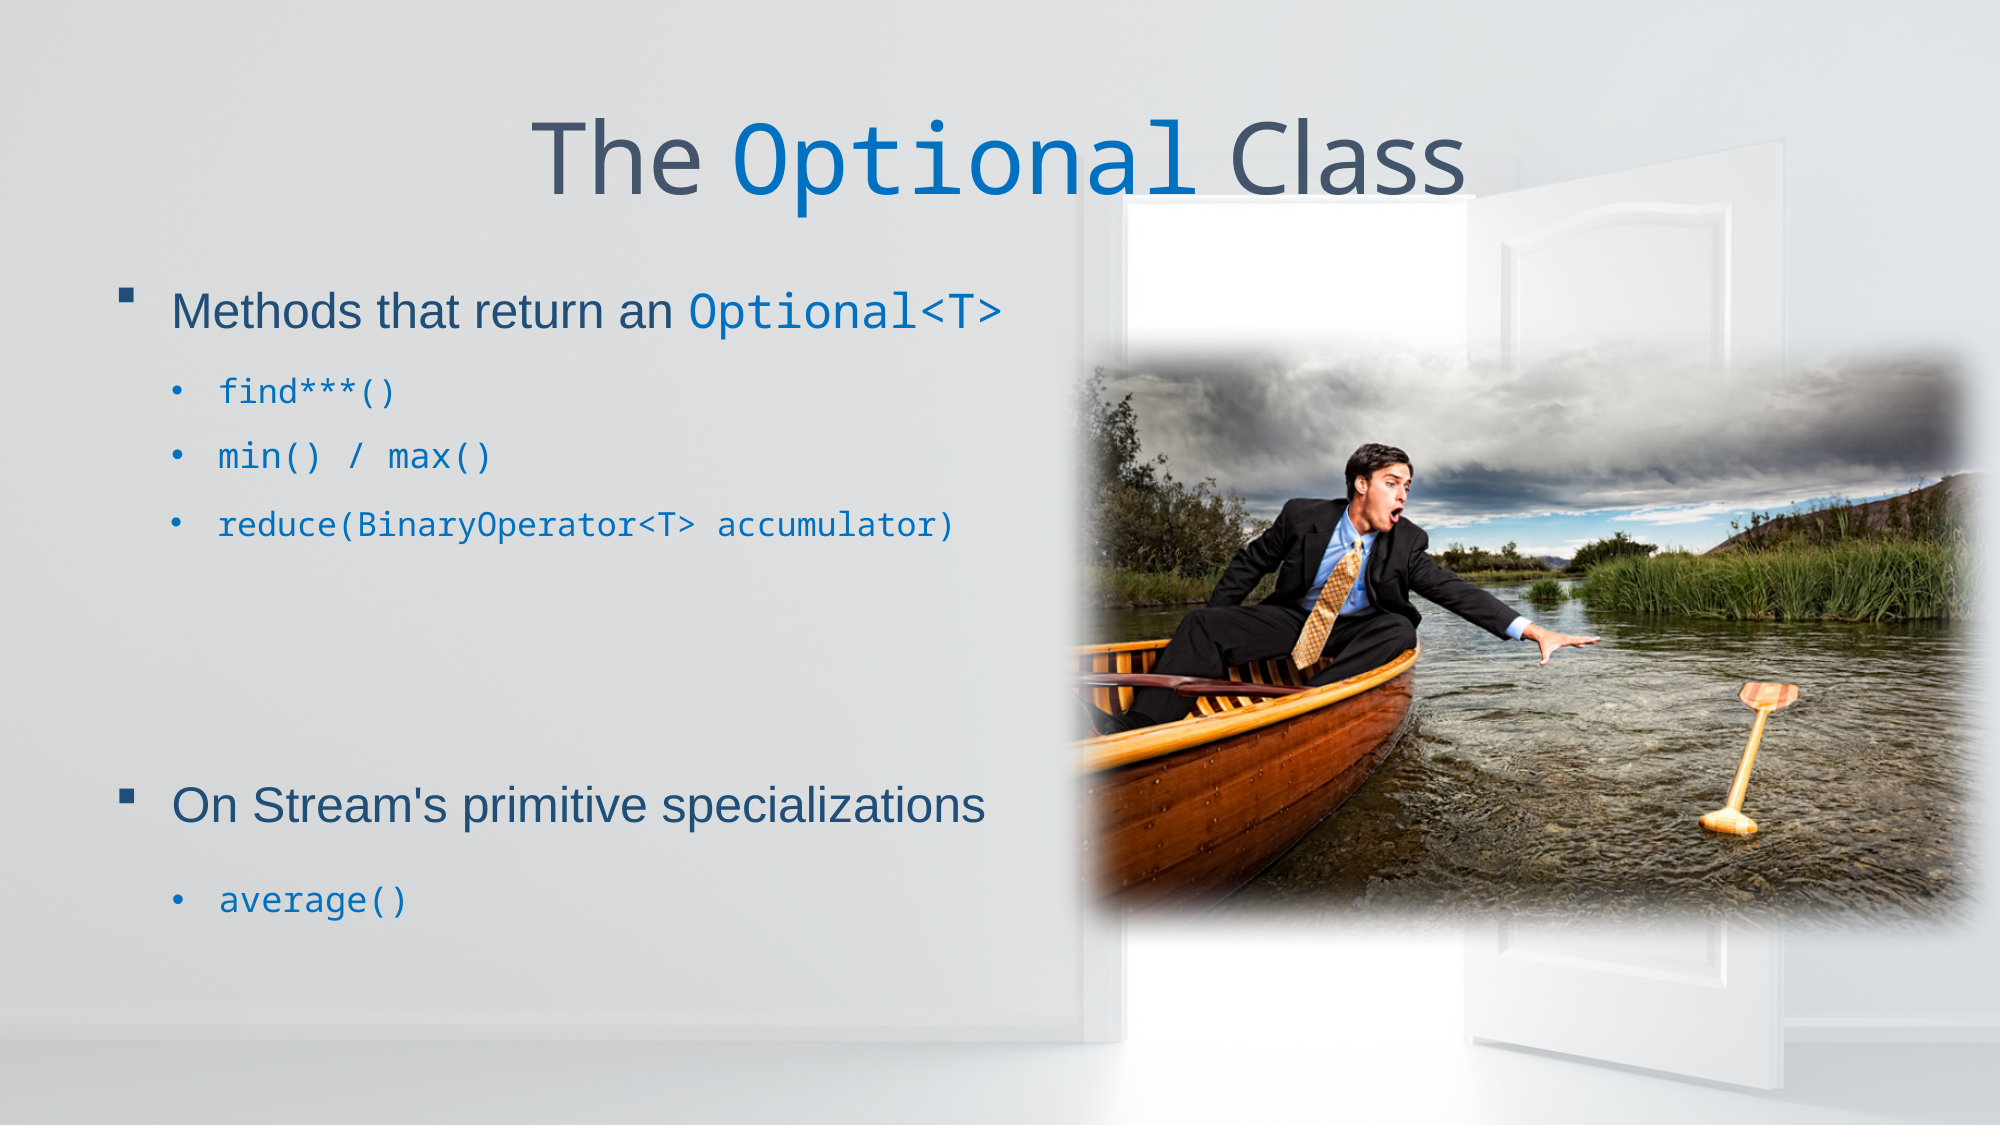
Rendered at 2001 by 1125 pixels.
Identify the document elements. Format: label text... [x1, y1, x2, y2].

picture [1057, 322, 2000, 951]
text_box min() / max() [156, 425, 678, 484]
text_box find***() [156, 362, 678, 417]
text_box Methods that return an Optional<T> [99, 254, 1043, 350]
text_box average() [157, 870, 678, 928]
text_box reduce(BinaryOperator<T> accumulator) [155, 493, 990, 551]
text_box On Stream's primitive specializations [100, 765, 1057, 841]
title The Optional Class [99, 79, 1900, 223]
